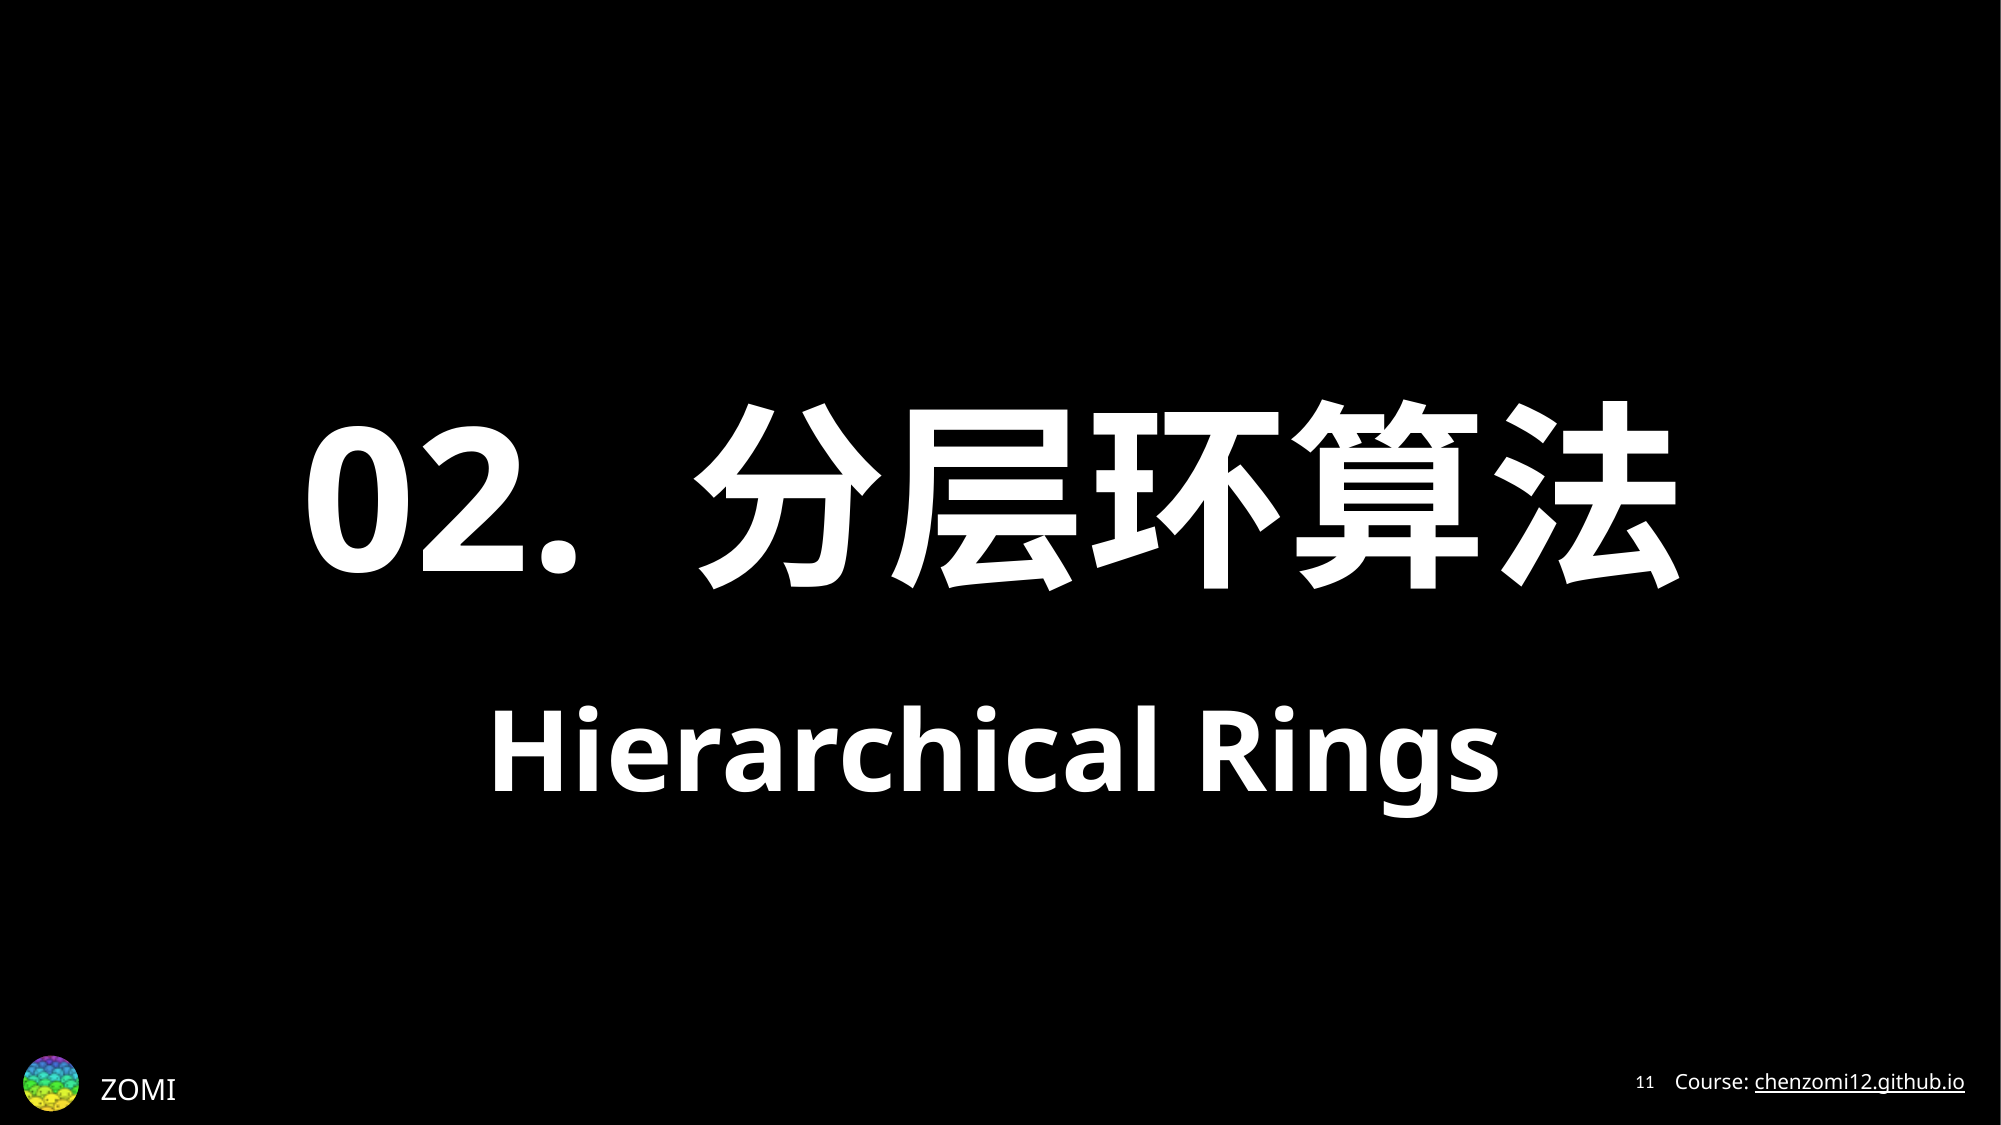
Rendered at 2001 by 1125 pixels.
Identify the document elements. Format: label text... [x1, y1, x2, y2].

picture [24, 1056, 78, 1111]
list 02. 分层环算法 Hierarchical Rings [79, 80, 1910, 986]
